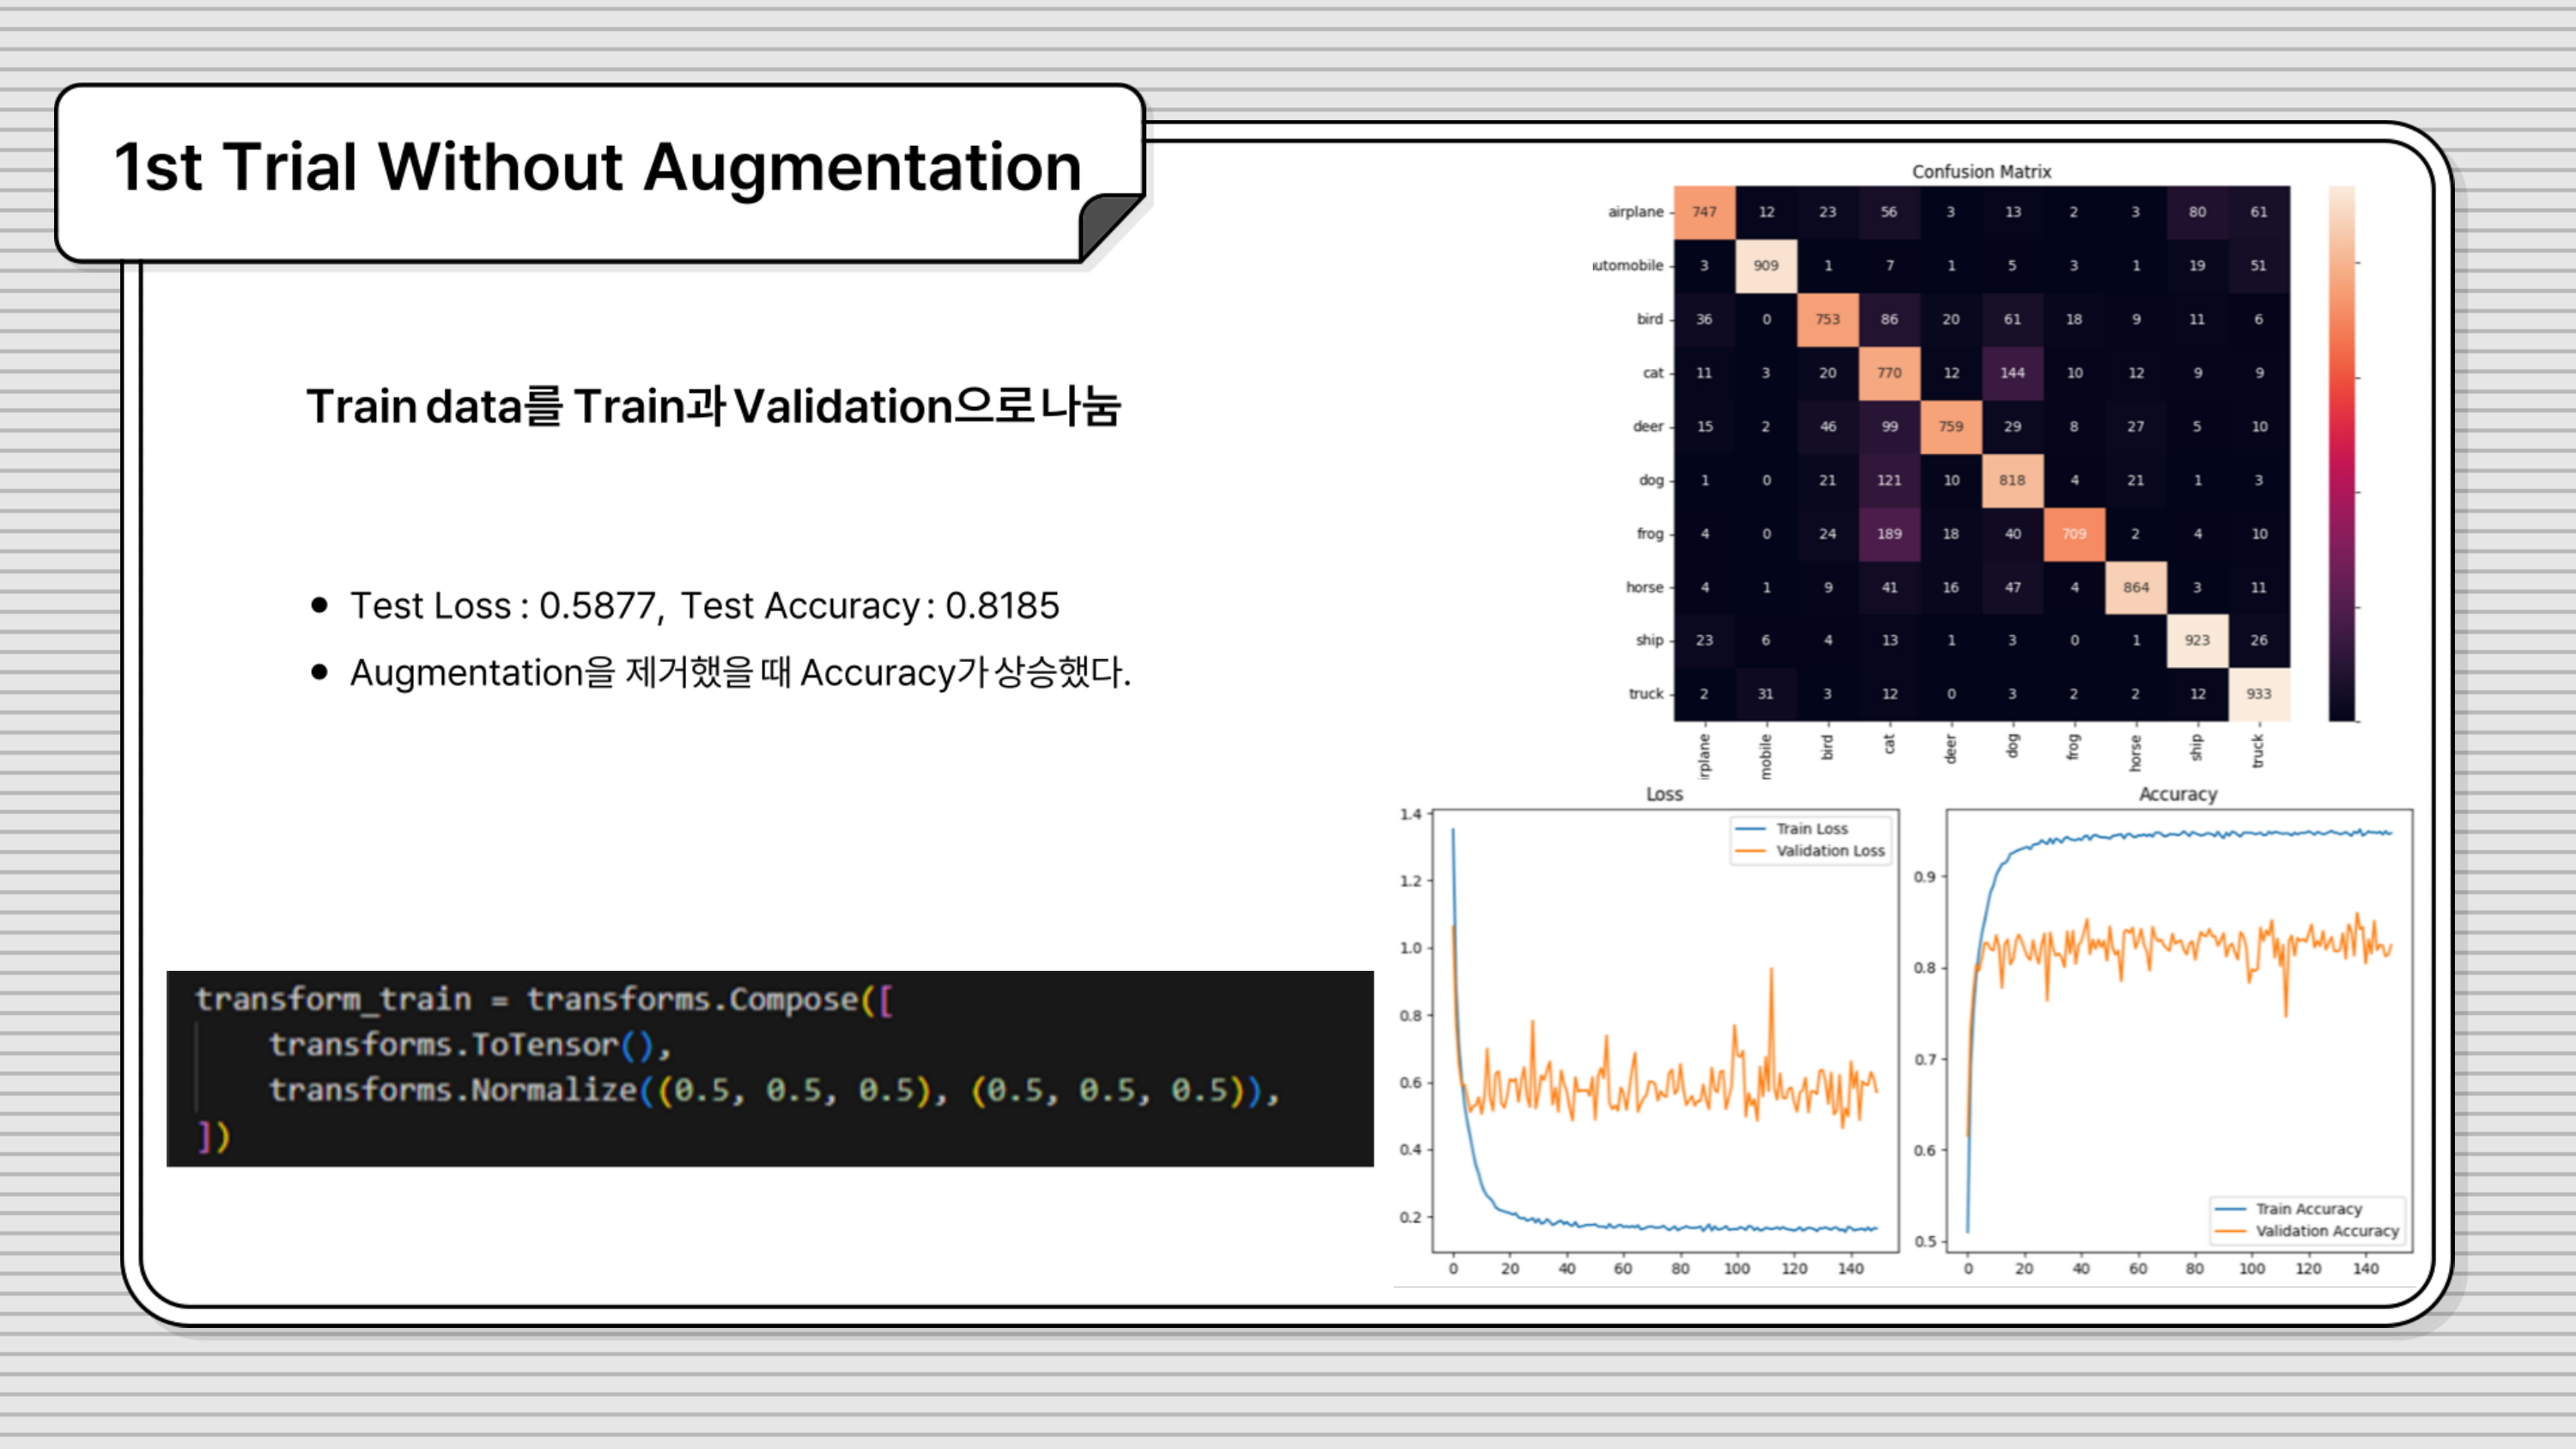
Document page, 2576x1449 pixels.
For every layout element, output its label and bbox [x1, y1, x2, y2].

text_box [0, 0, 2576, 1449]
picture [287, 566, 1174, 732]
text_box [1593, 155, 2364, 778]
picture [43, 94, 1167, 272]
text_box [120, 120, 2456, 1328]
text_box [167, 970, 1376, 1169]
text_box [1394, 779, 2417, 1288]
picture [289, 355, 1170, 482]
text_box [54, 82, 1146, 93]
